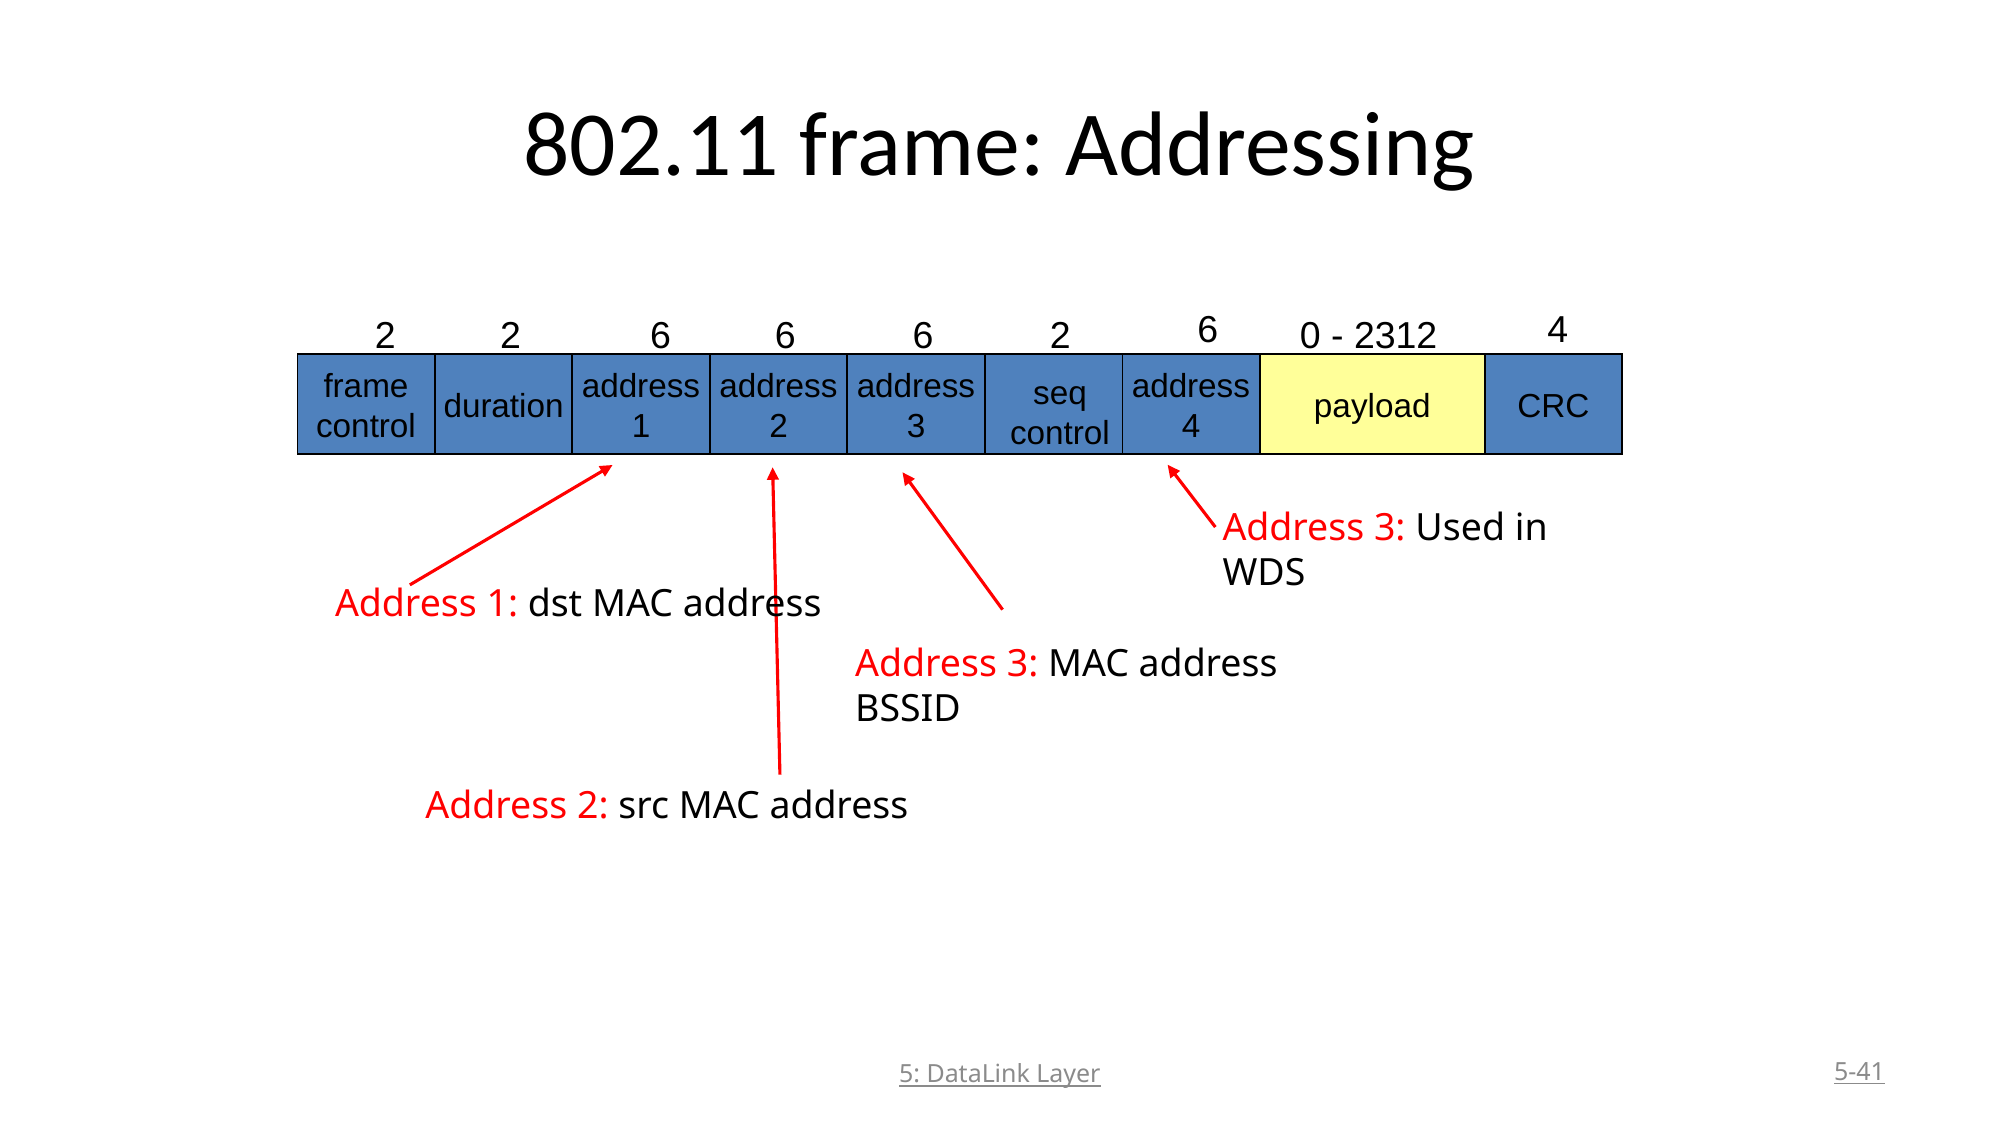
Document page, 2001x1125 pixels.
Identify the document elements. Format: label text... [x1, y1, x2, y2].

footer 5: DataLink Layer [683, 1042, 1317, 1103]
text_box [297, 297, 1623, 460]
text_box [433, 468, 611, 571]
text_box [766, 468, 780, 571]
text_box Address 1: dst MAC address [320, 571, 837, 632]
text_box [1168, 468, 1216, 528]
text_box [902, 472, 1003, 610]
slide_number 5-41 [1433, 1042, 1900, 1103]
title 802.11 frame: Addressing [99, 45, 1900, 233]
text_box Address 3: Used in WDS [1207, 495, 1636, 601]
text_box Address 3: MAC address BSSID [840, 631, 1341, 737]
text_box Address 2: src MAC address [410, 774, 924, 834]
